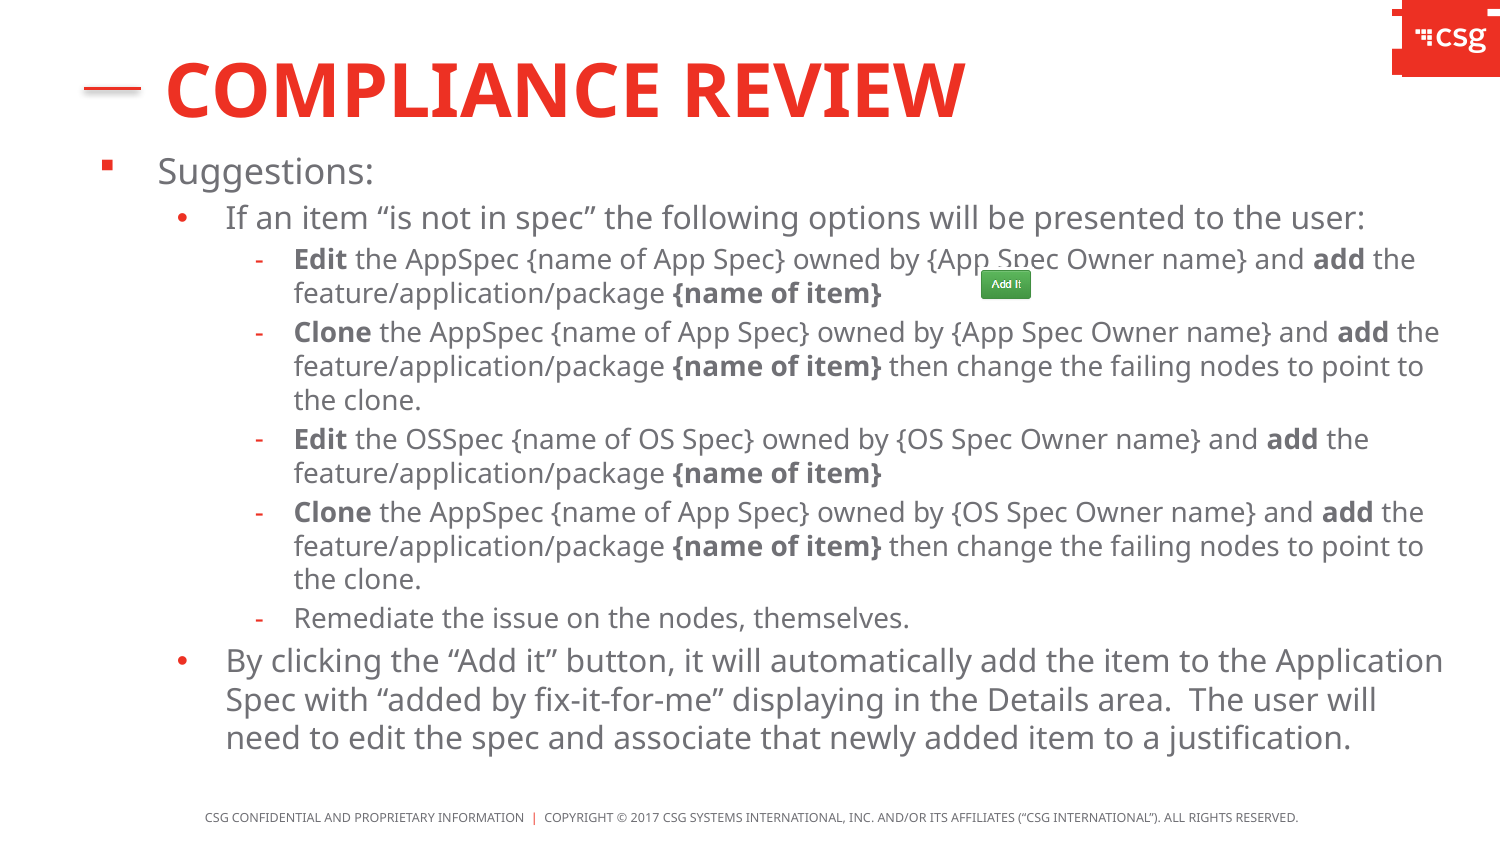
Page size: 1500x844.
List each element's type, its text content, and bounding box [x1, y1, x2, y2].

picture [1392, 0, 1500, 77]
picture [978, 267, 1035, 303]
list Suggestions: If an item “is not in spec” the following options will be presented to the user: Edit the AppSpec {name of App Spec} owned by {App Spec Owner name} and add the feature/application/package {name of item} Clone the AppSpec {name of App Spec} owned by {App Spec Owner name} and add the feature/application/package {name of item} then change the failing nodes to point to the clone. Edit the OSSpec {name of OS Spec} owned by {OS Spec Owner name} and add the feature/application/package {name of item} Clone the AppSpec {name of App Spec} owned by {OS Spec Owner name} and add the feature/application/package {name of item} then change the failing nodes to point to the clone. Remediate the issue on the nodes, themselves. By clicking the “Add it” button, it will automatically add the item to the Application Spec with “added by fix-it-for-me” displaying in the Details area. The user will need to edit the spec and associate that newly added item to a justification. [84, 140, 1468, 777]
list Compliance Review [149, 34, 1384, 140]
